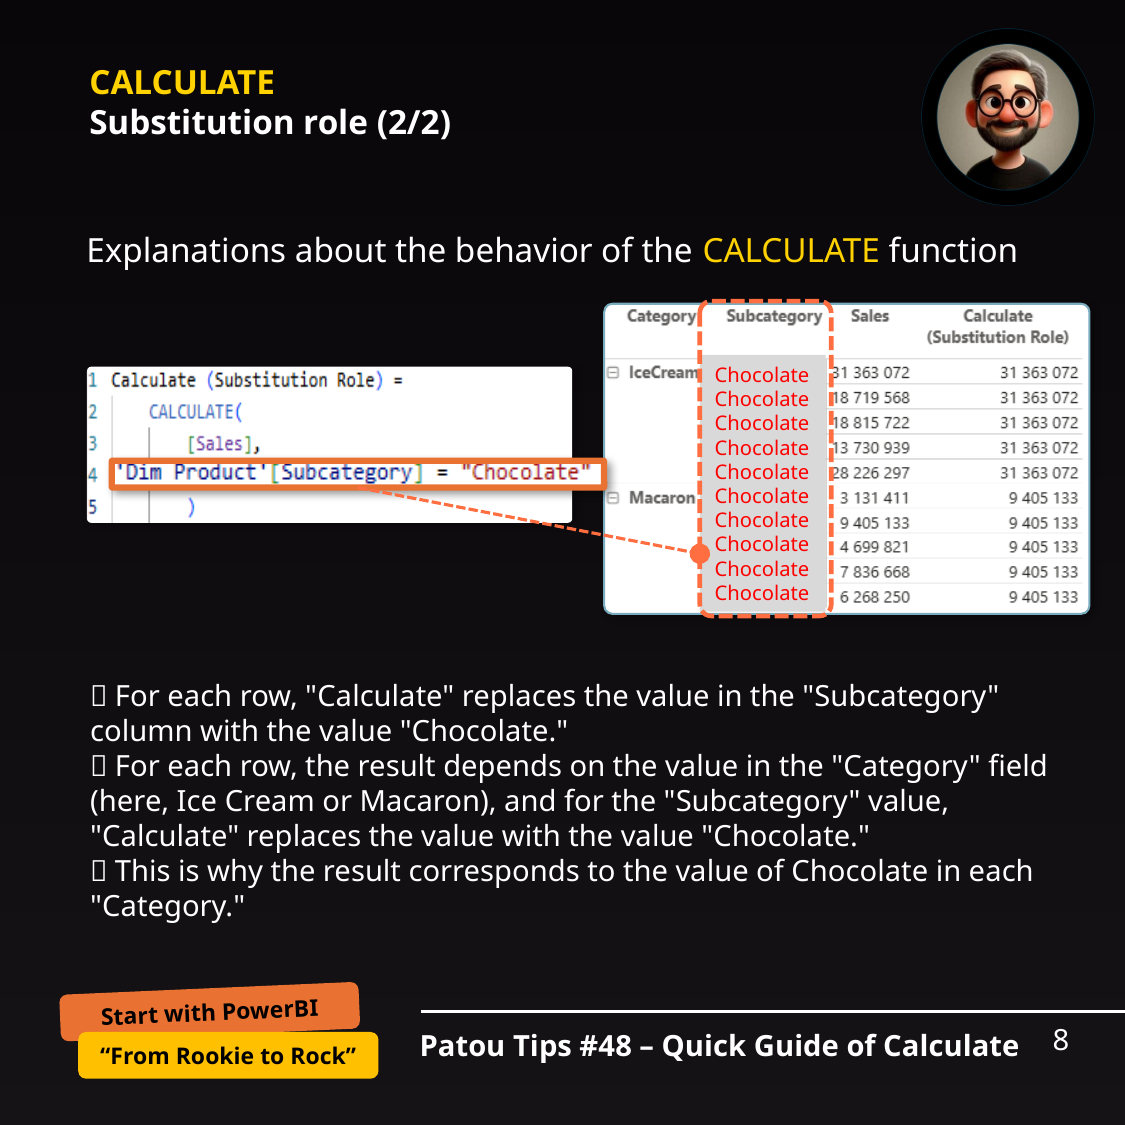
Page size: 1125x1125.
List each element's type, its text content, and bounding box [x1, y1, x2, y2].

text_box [357, 486, 701, 555]
text_box [705, 299, 829, 303]
text_box CALCULATE Substitution role (2/2) [74, 53, 920, 149]
text_box  For each row, "Calculate" replaces the value in the "Subcategory" column with the value "Chocolate."  For each row, the result depends on the value in the "Category" field (here, Ice Cream or Macaron), and for the "Subcategory" value, "Calculate" replaces the value with the value "Chocolate."  This is why the result corresponds to the value of Chocolate in each "Category." [78, 665, 1095, 934]
picture [920, 28, 1096, 206]
text_box Explanations about the behavior of the CALCULATE function [74, 217, 1091, 282]
text_box “From Rookie to Rock” [78, 1031, 379, 1079]
text_box Patou Tips #48 – Quick Guide of Calculate [402, 1017, 1125, 1073]
picture [86, 303, 1090, 615]
text_box Start with PowerBI [59, 982, 360, 1042]
slide_number 8 [831, 1012, 1085, 1017]
text_box [0, 0, 1125, 1125]
